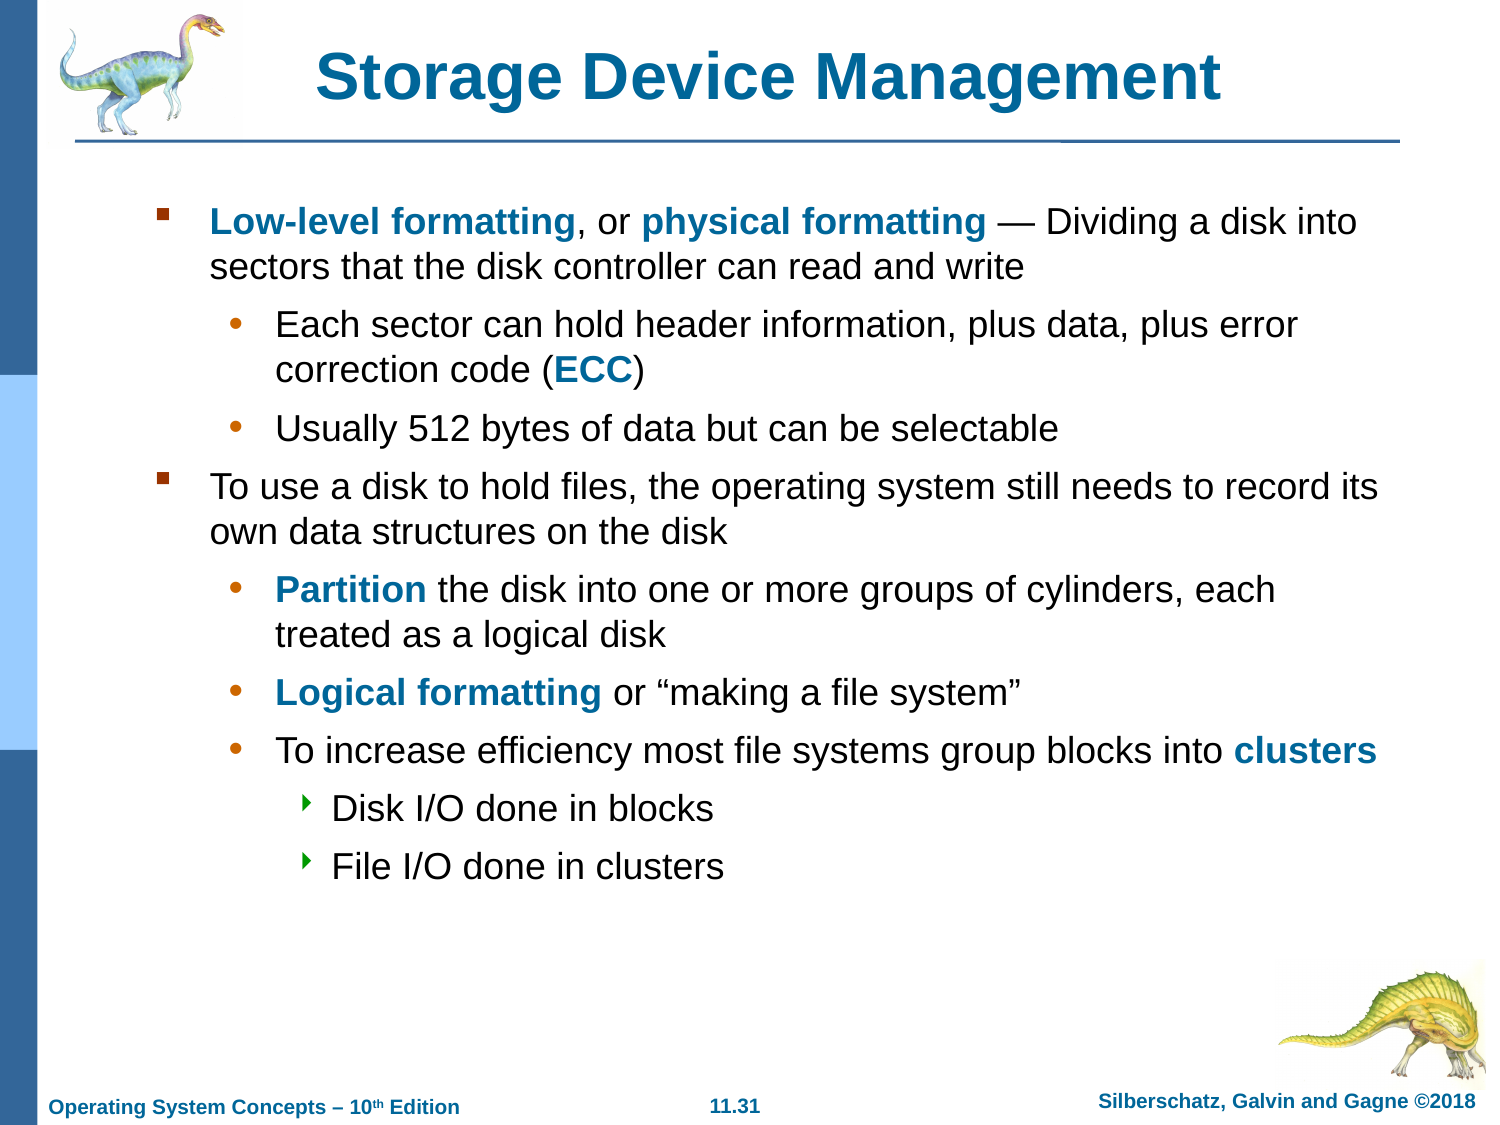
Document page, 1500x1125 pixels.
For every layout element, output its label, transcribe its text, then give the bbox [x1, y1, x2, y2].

picture [1275, 959, 1486, 1090]
picture [46, 0, 243, 149]
list Low-level formatting, or physical formatting — Dividing a disk into sectors that the disk controller can read and write Each sector can hold header information, plus data, plus error correction code (ECC) Usually 512 bytes of data but can be selectable To use a disk to hold files, the operating system still needs to record its own data structures on the disk Partition the disk into one or more groups of cylinders, each treated as a logical disk Logical formatting or “making a file system” To increase efficiency most file systems group blocks into clusters Disk I/O done in blocks File I/O done in clusters [138, 189, 1401, 934]
title Storage Device Management [113, 25, 1425, 121]
